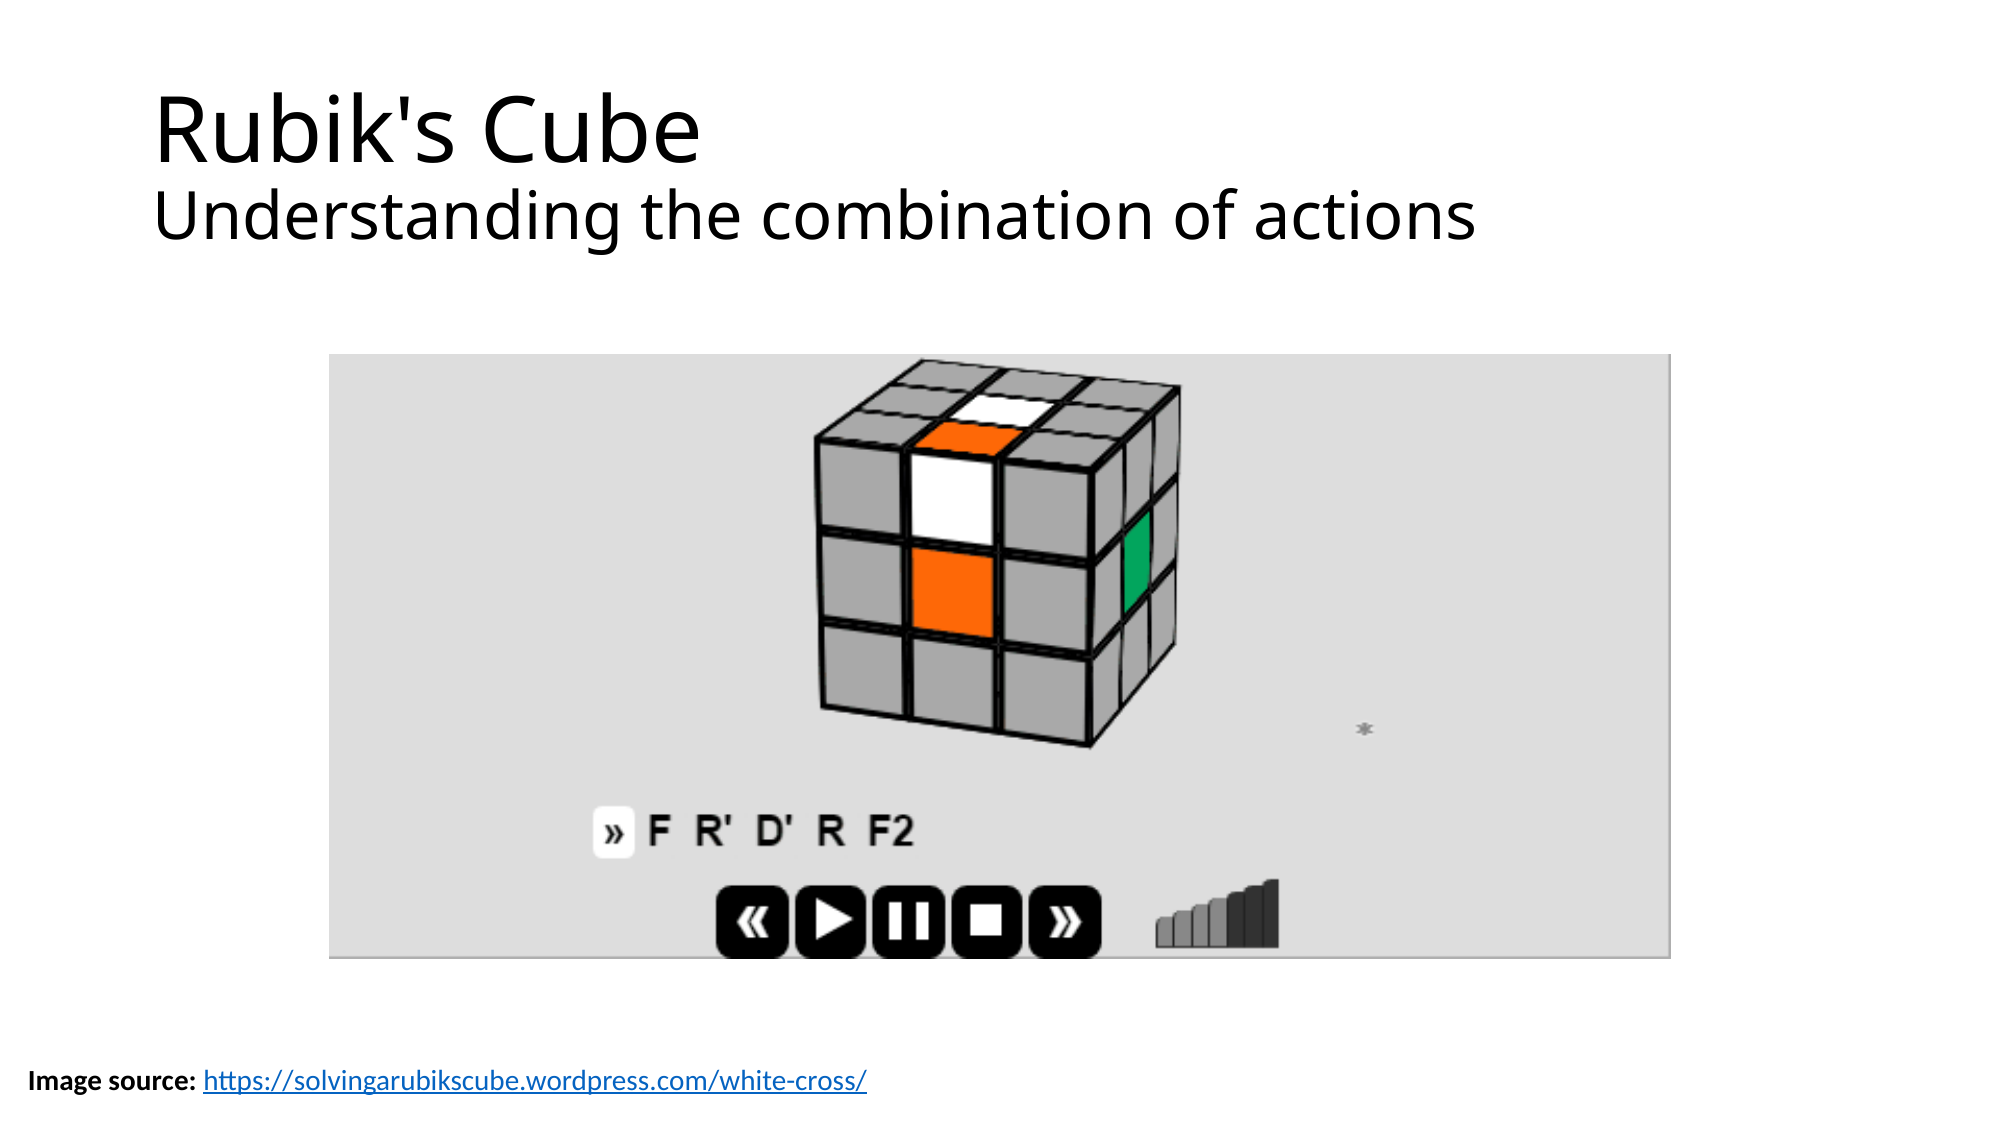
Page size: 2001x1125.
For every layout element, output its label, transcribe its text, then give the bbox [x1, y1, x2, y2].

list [329, 354, 1671, 959]
text_box Image source: https://solvingarubikscube.wordpress.com/white-cross/ [13, 1053, 1863, 1104]
title Rubik's Cube Understanding the combination of actions [137, 59, 1863, 278]
